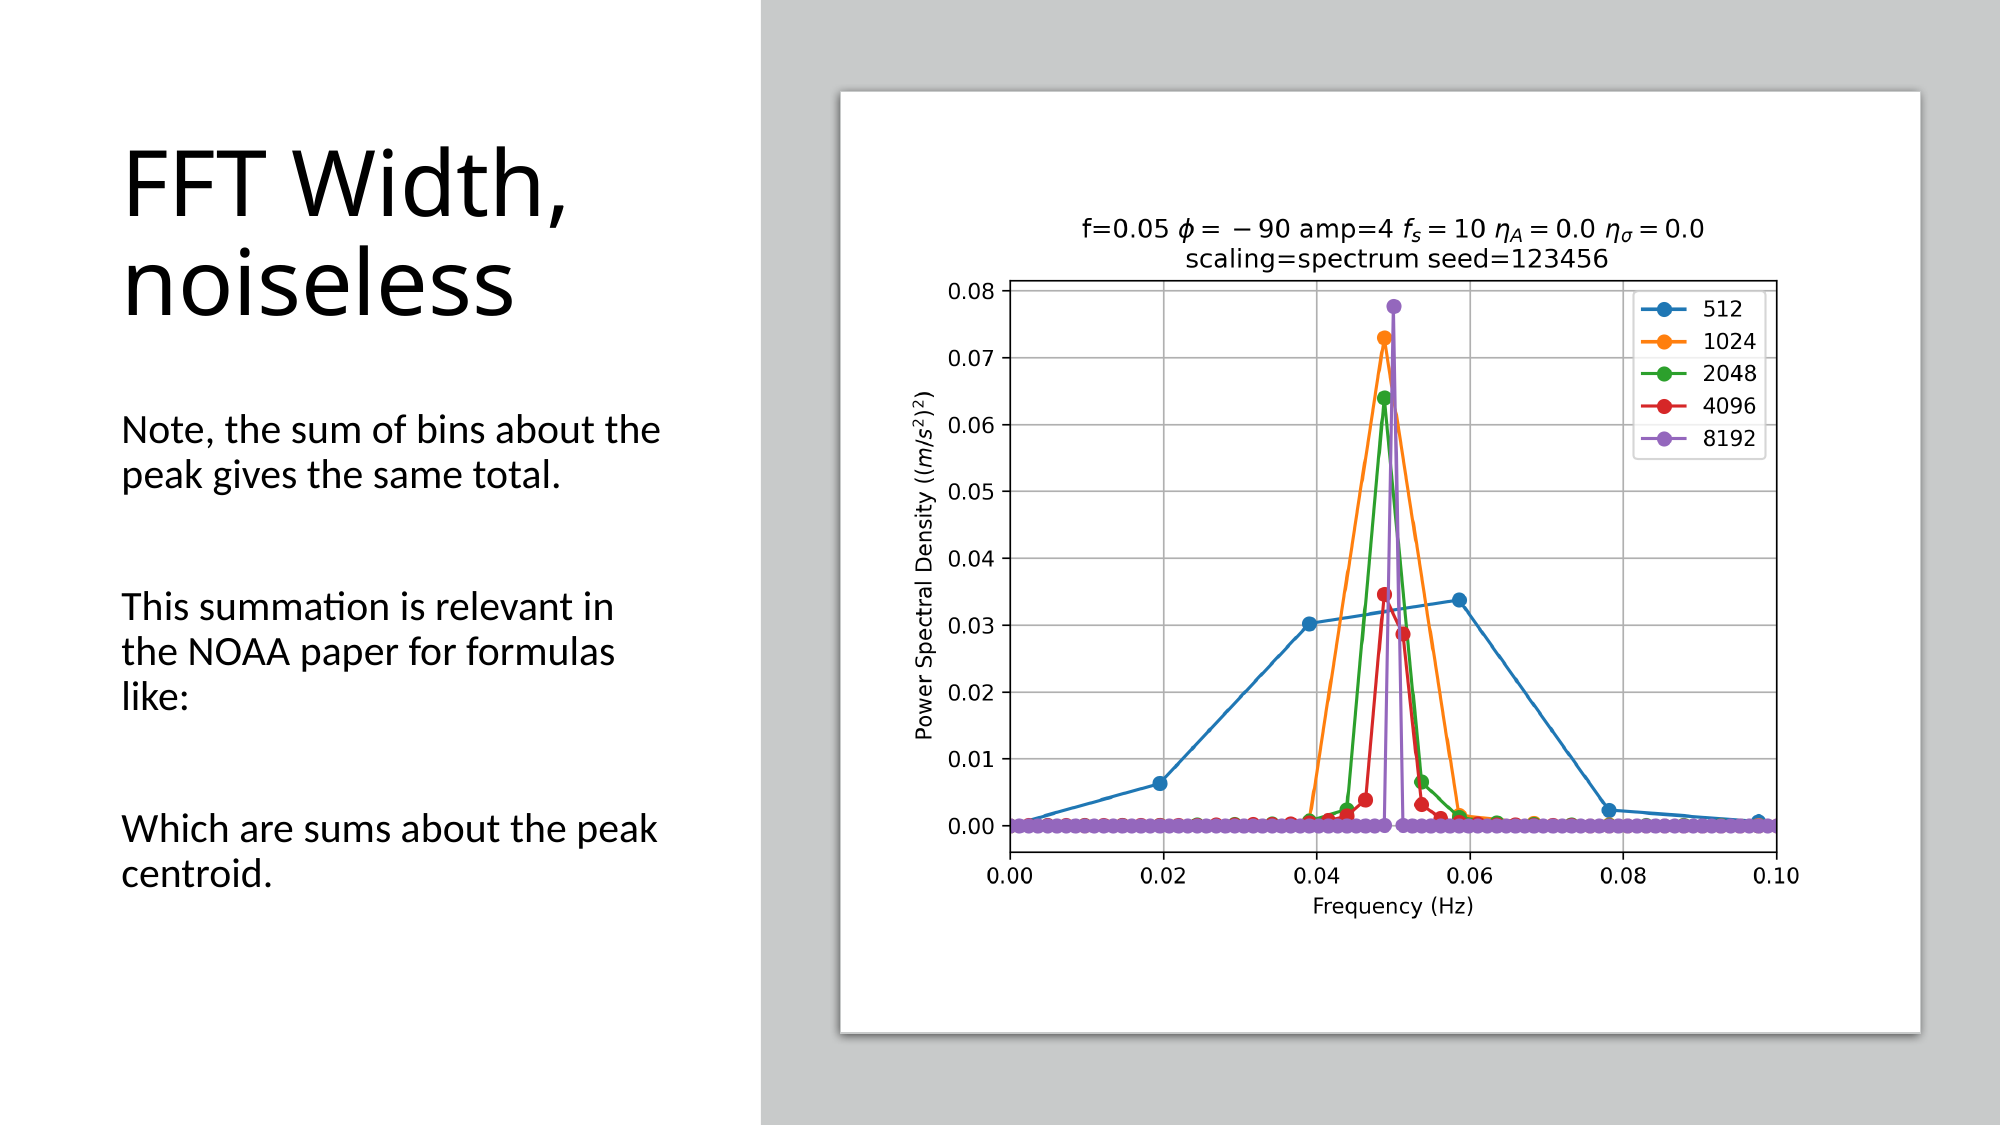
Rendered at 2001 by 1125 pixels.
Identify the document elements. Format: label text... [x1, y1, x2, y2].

title FFT Width, noiseless [106, 103, 682, 370]
text_box [839, 90, 1922, 1034]
picture [886, 191, 1875, 933]
text_box [760, 0, 2000, 1125]
